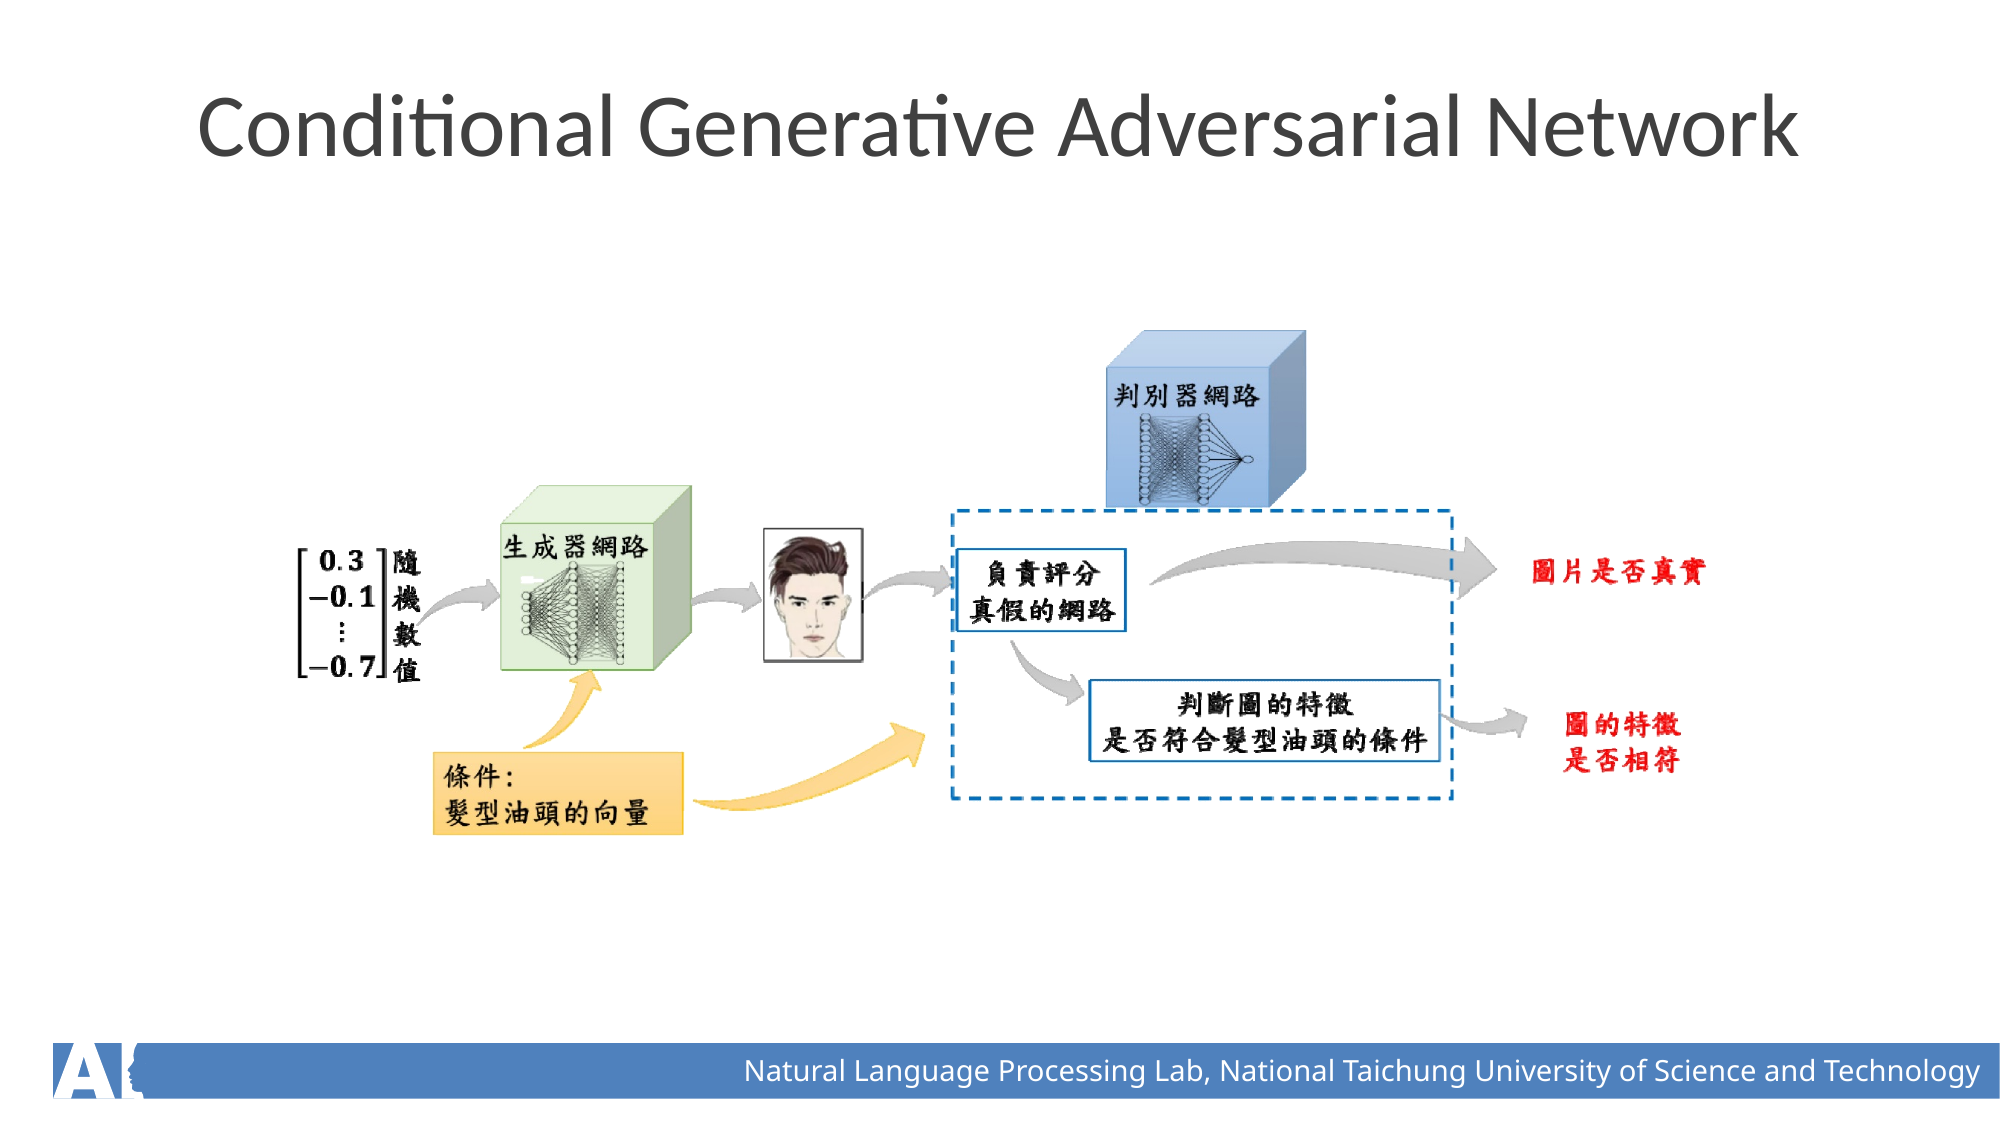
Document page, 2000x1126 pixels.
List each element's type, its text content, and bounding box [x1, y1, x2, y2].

list Conditional Generative Adversarial Network [0, 55, 2000, 186]
picture [243, 314, 1784, 860]
text_box Natural Language Processing Lab, National Taichung University of Science and Technology [728, 1045, 1997, 1096]
